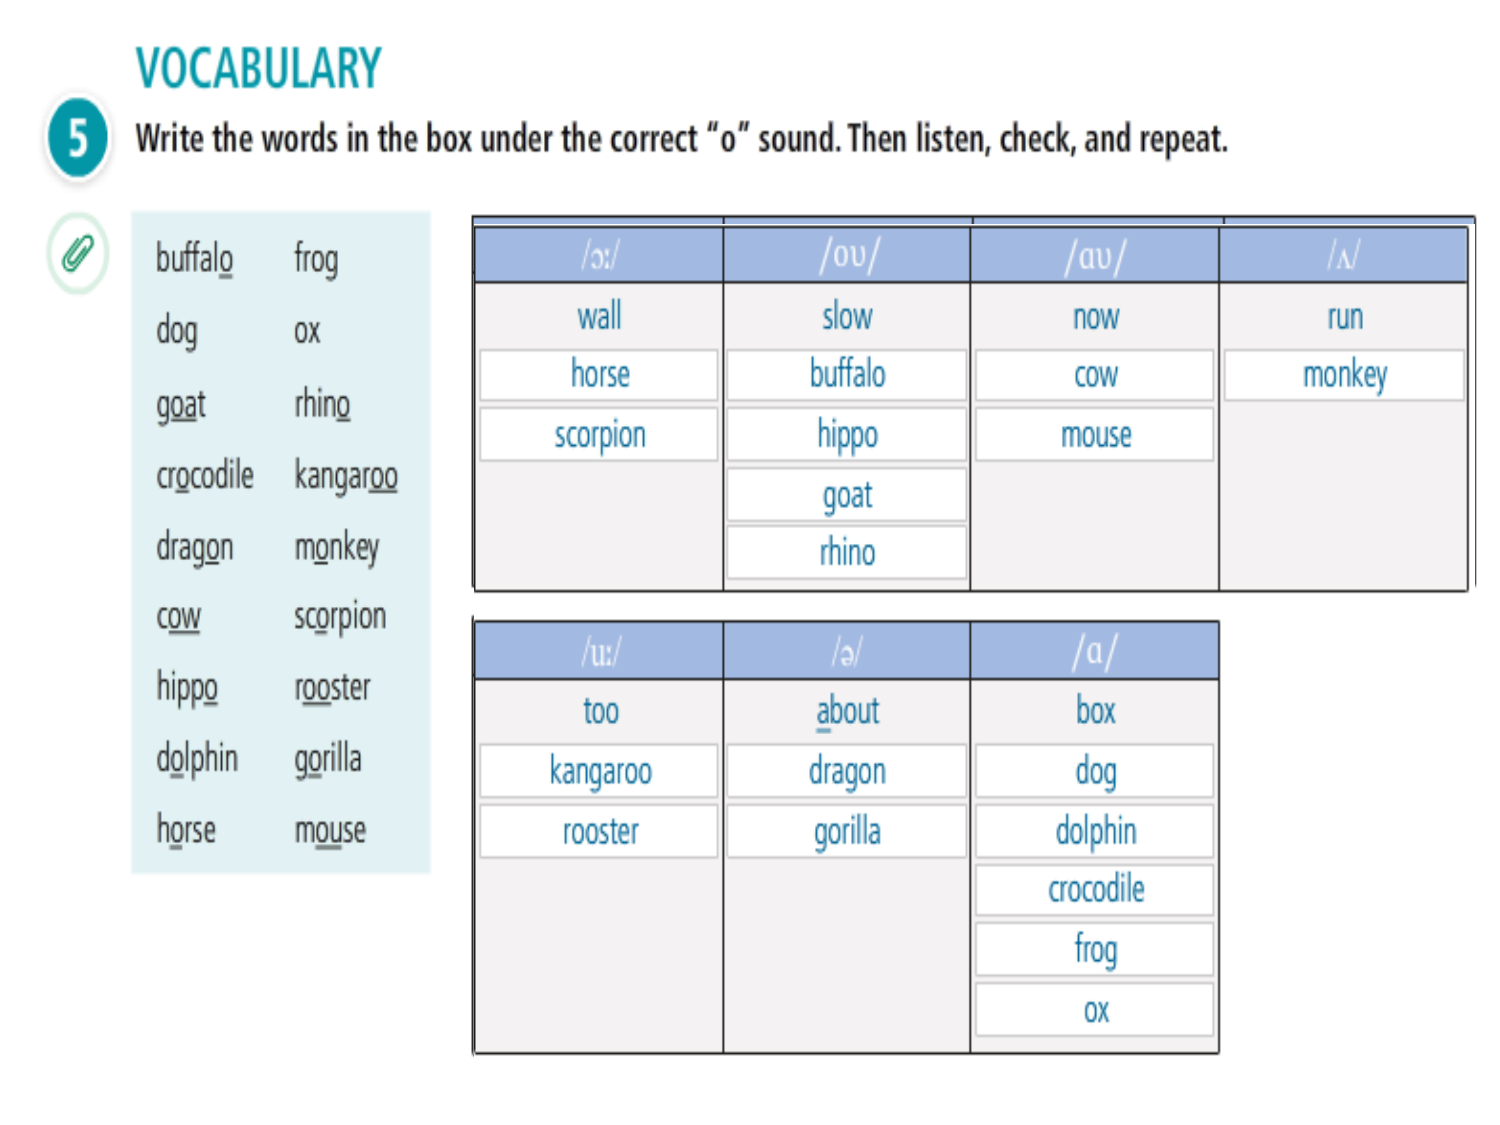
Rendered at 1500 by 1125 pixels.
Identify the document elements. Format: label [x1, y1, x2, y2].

picture [37, 35, 1488, 1076]
